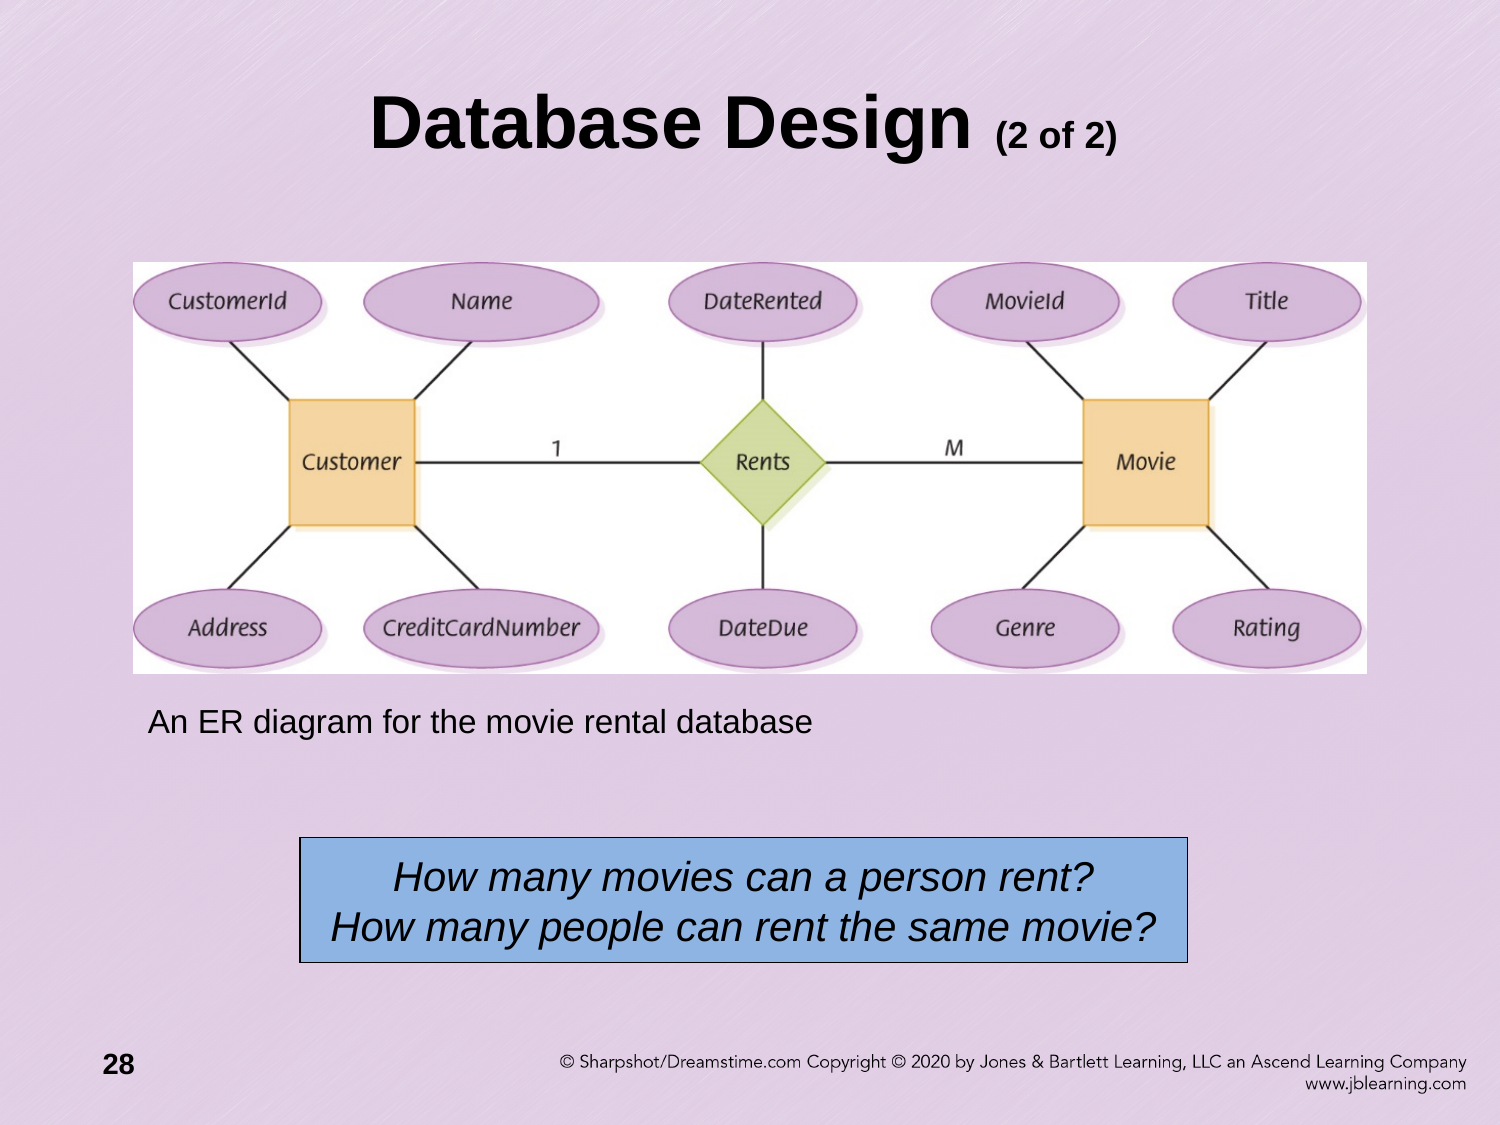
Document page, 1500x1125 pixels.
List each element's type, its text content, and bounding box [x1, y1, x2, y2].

text_box An ER diagram for the movie rental database [133, 693, 884, 748]
title Database Design (2 of 2) [125, 24, 1363, 213]
slide_number 28 [87, 1037, 438, 1091]
text_box How many movies can a person rent? How many people can rent the same movie? [299, 837, 1188, 963]
picture [0, 0, 1500, 1125]
